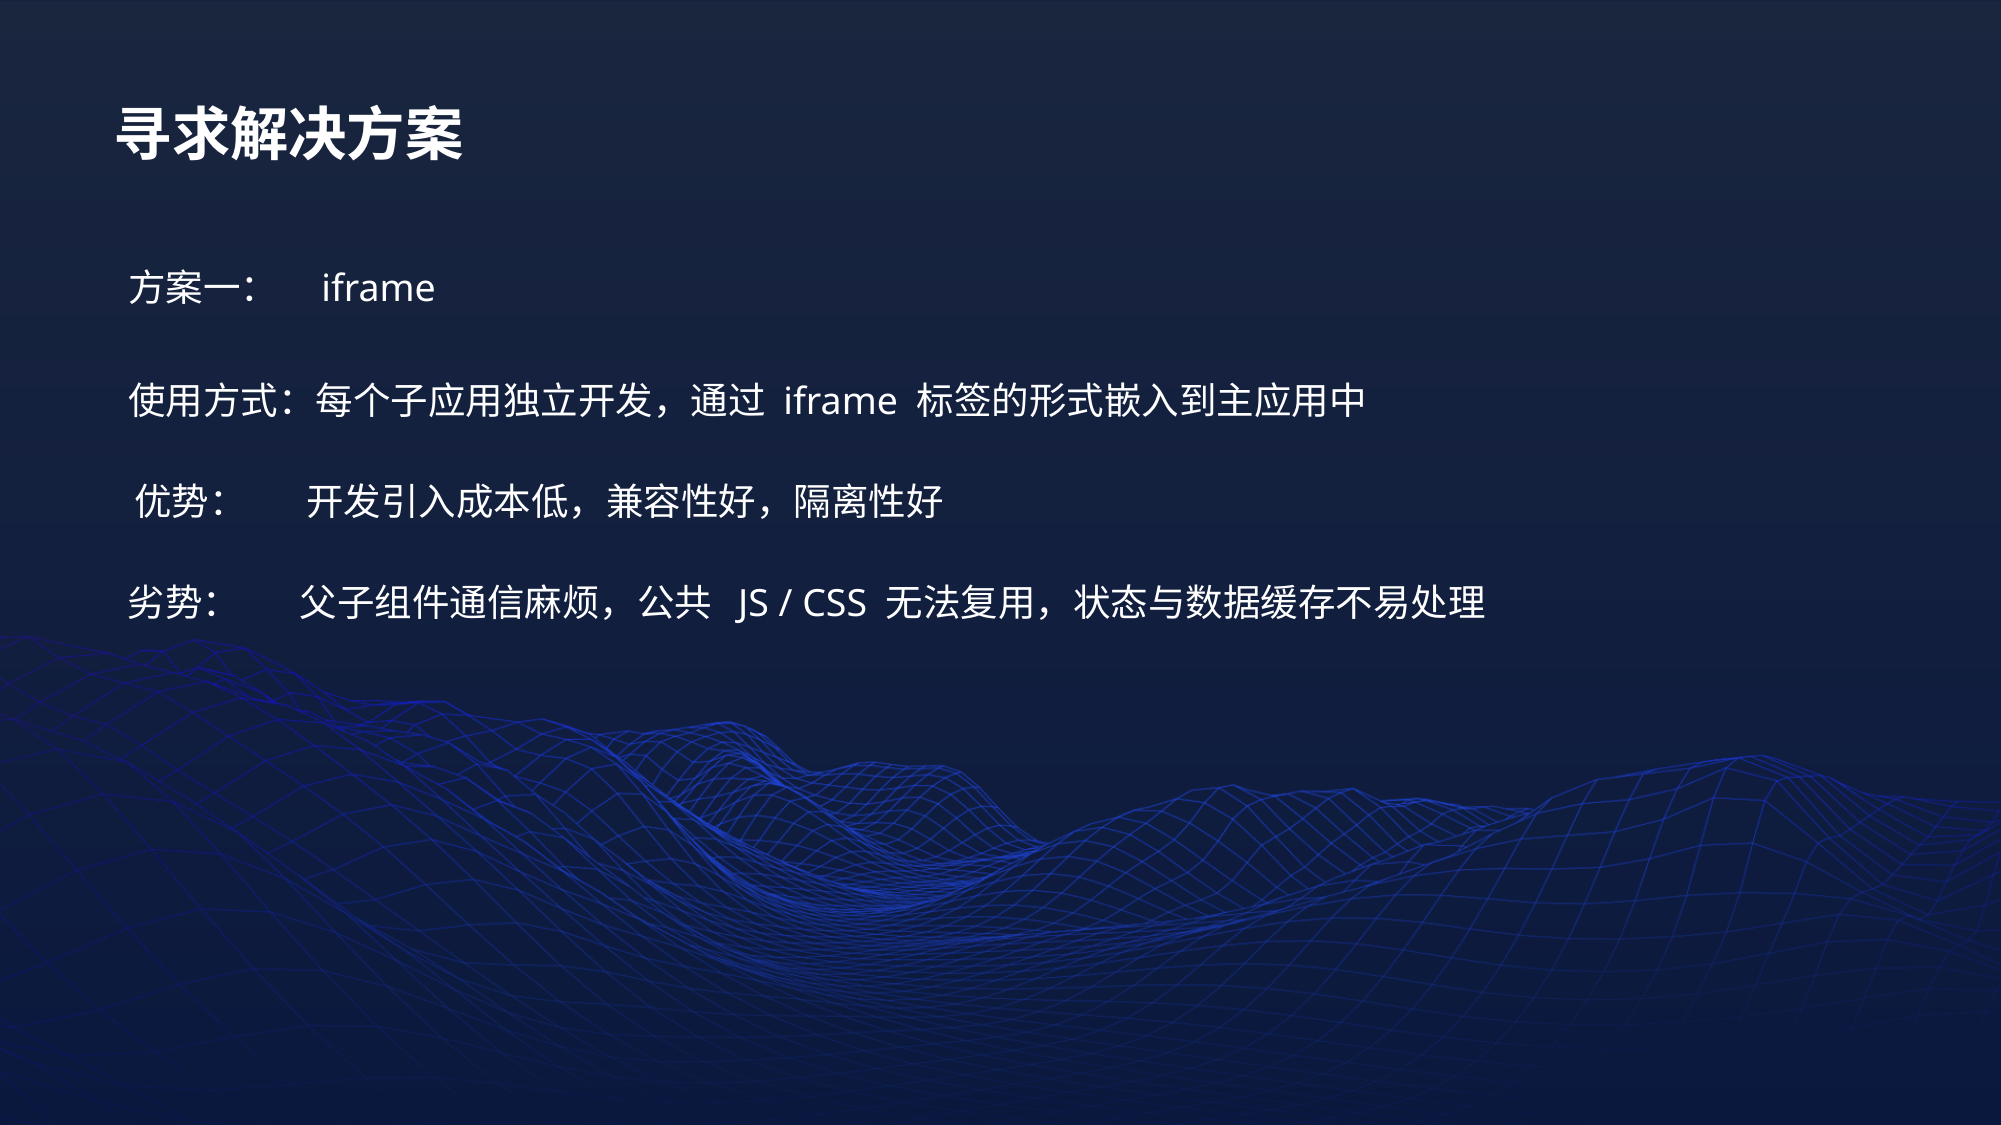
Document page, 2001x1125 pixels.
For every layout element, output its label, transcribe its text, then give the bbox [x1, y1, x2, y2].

text_box 优势： 开发引入成本低，兼容性好，隔离性好 [126, 470, 952, 531]
text_box 劣势： 父子组件通信麻烦，公共 JS / CSS 无法复用，状态与数据缓存不易处理 [120, 571, 1494, 632]
text_box 方案一： iframe [120, 256, 478, 317]
text_box 使用方式：每个子应用独立开发，通过 iframe 标签的形式嵌入到主应用中 [120, 369, 1718, 430]
text_box 寻求解决方案 [106, 89, 492, 175]
picture [0, 220, 2001, 1125]
